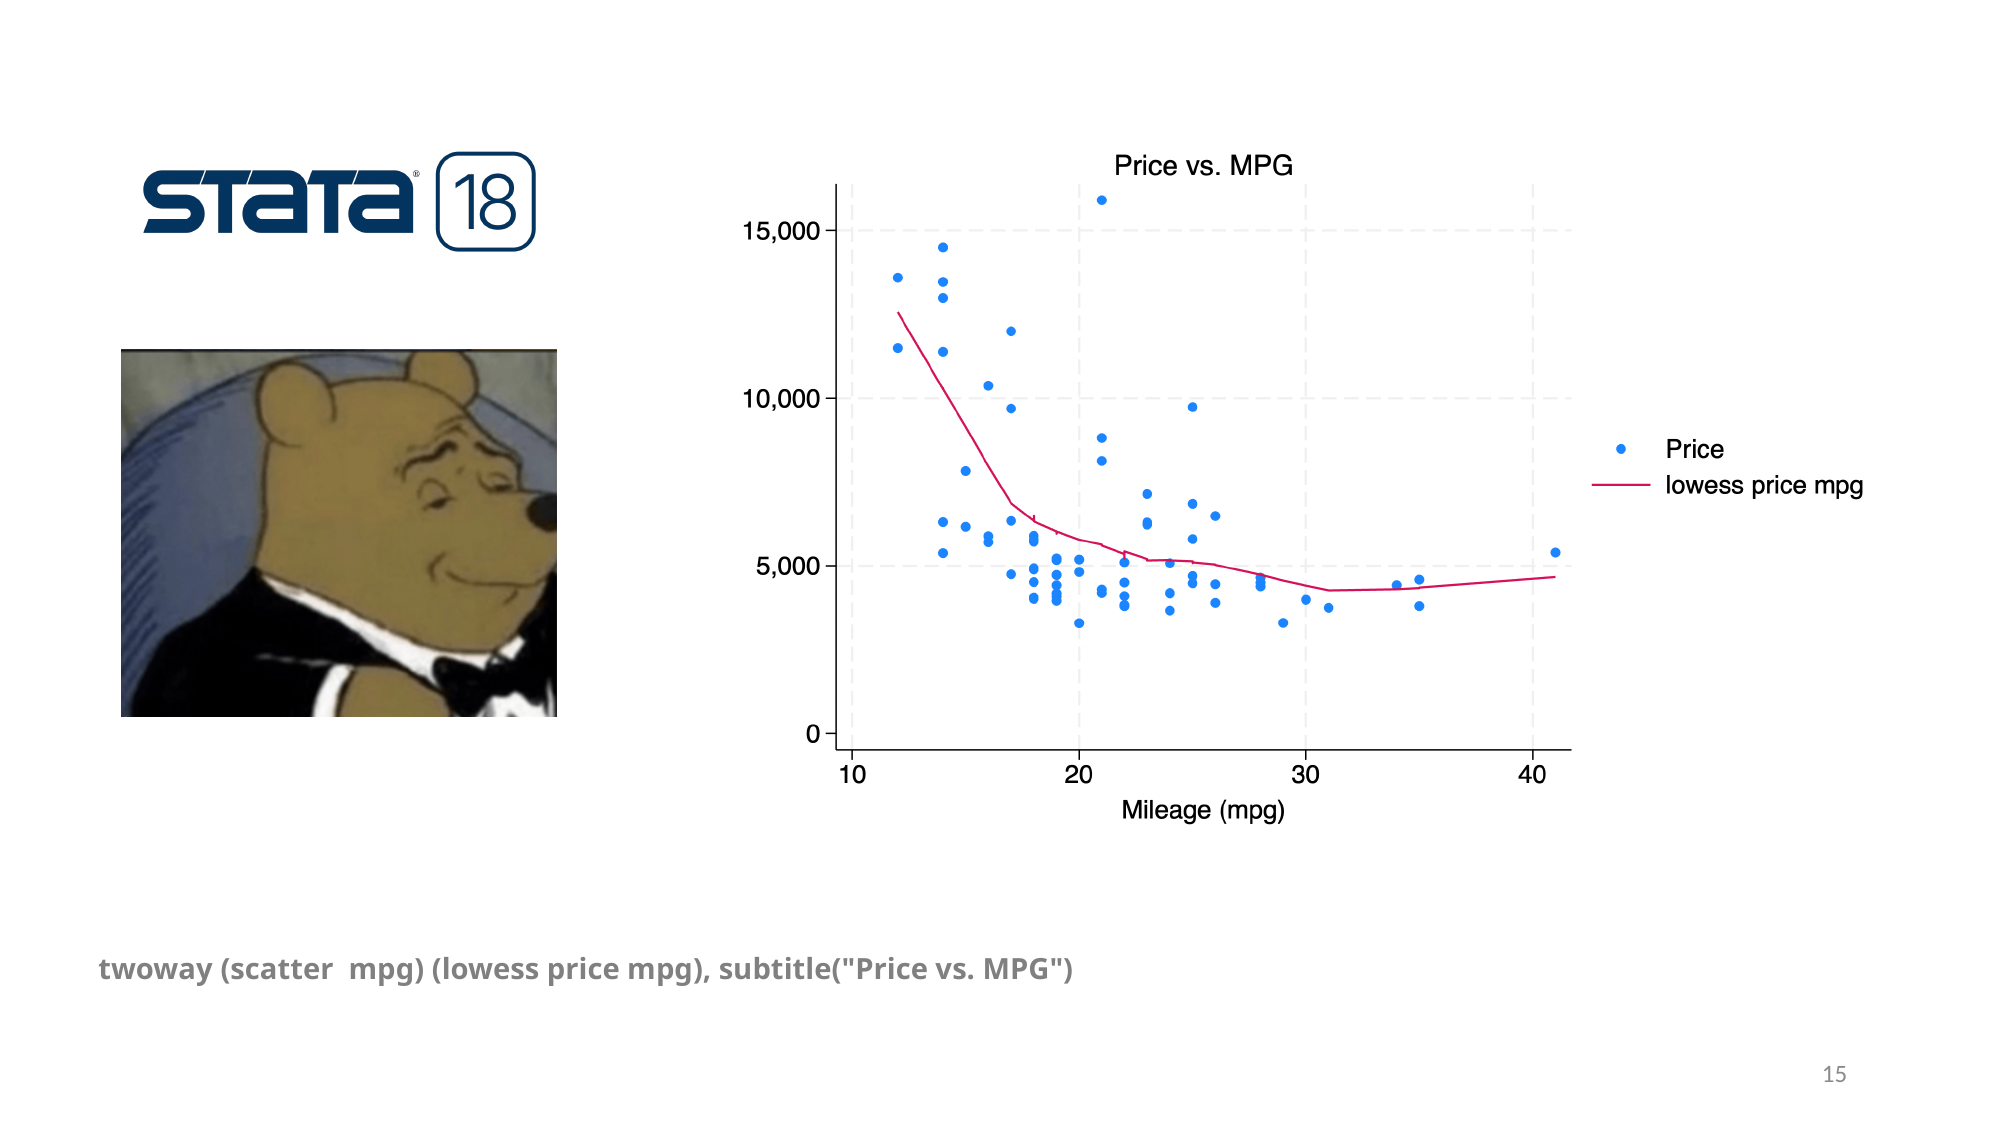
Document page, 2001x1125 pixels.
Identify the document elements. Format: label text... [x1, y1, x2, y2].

picture [67, 102, 612, 301]
picture [690, 121, 1917, 857]
picture [121, 349, 557, 717]
text_box twoway (scatter mpg) (lowess price mpg), subtitle("Price vs. MPG") [83, 942, 1784, 993]
slide_number 15 [1412, 1042, 1863, 1103]
